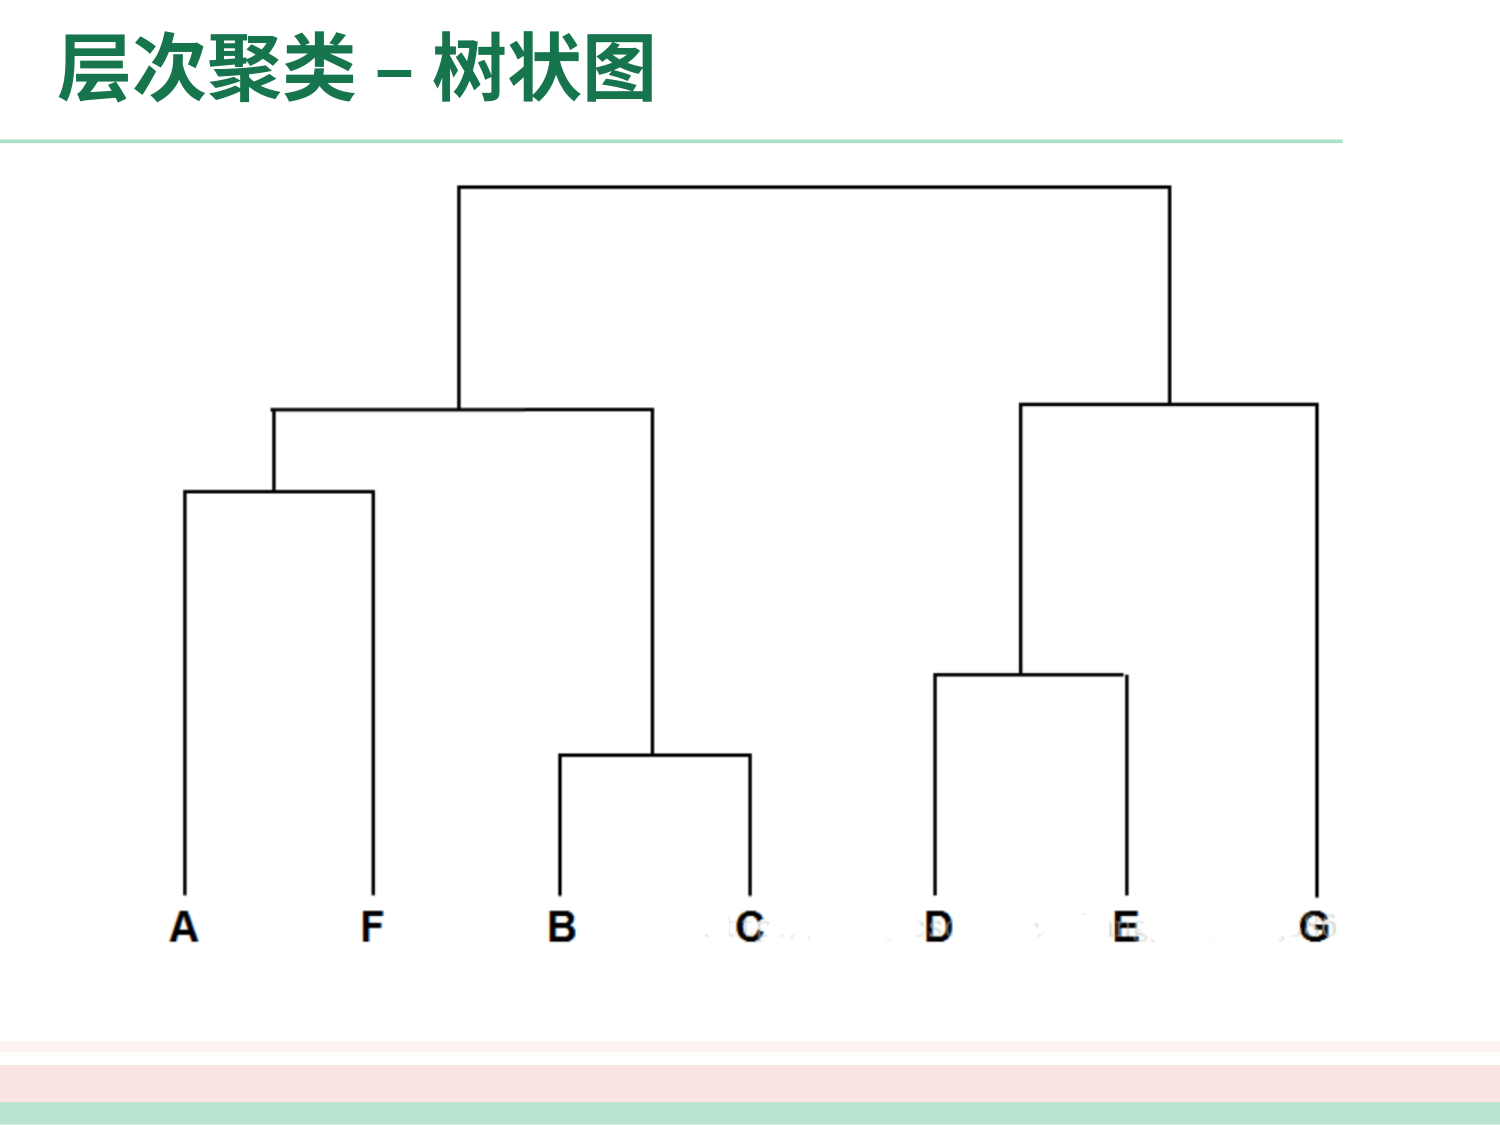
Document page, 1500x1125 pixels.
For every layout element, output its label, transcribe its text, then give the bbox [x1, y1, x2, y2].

title 层次聚类 – 树状图 [42, 7, 1337, 135]
picture [0, 0, 1500, 1125]
